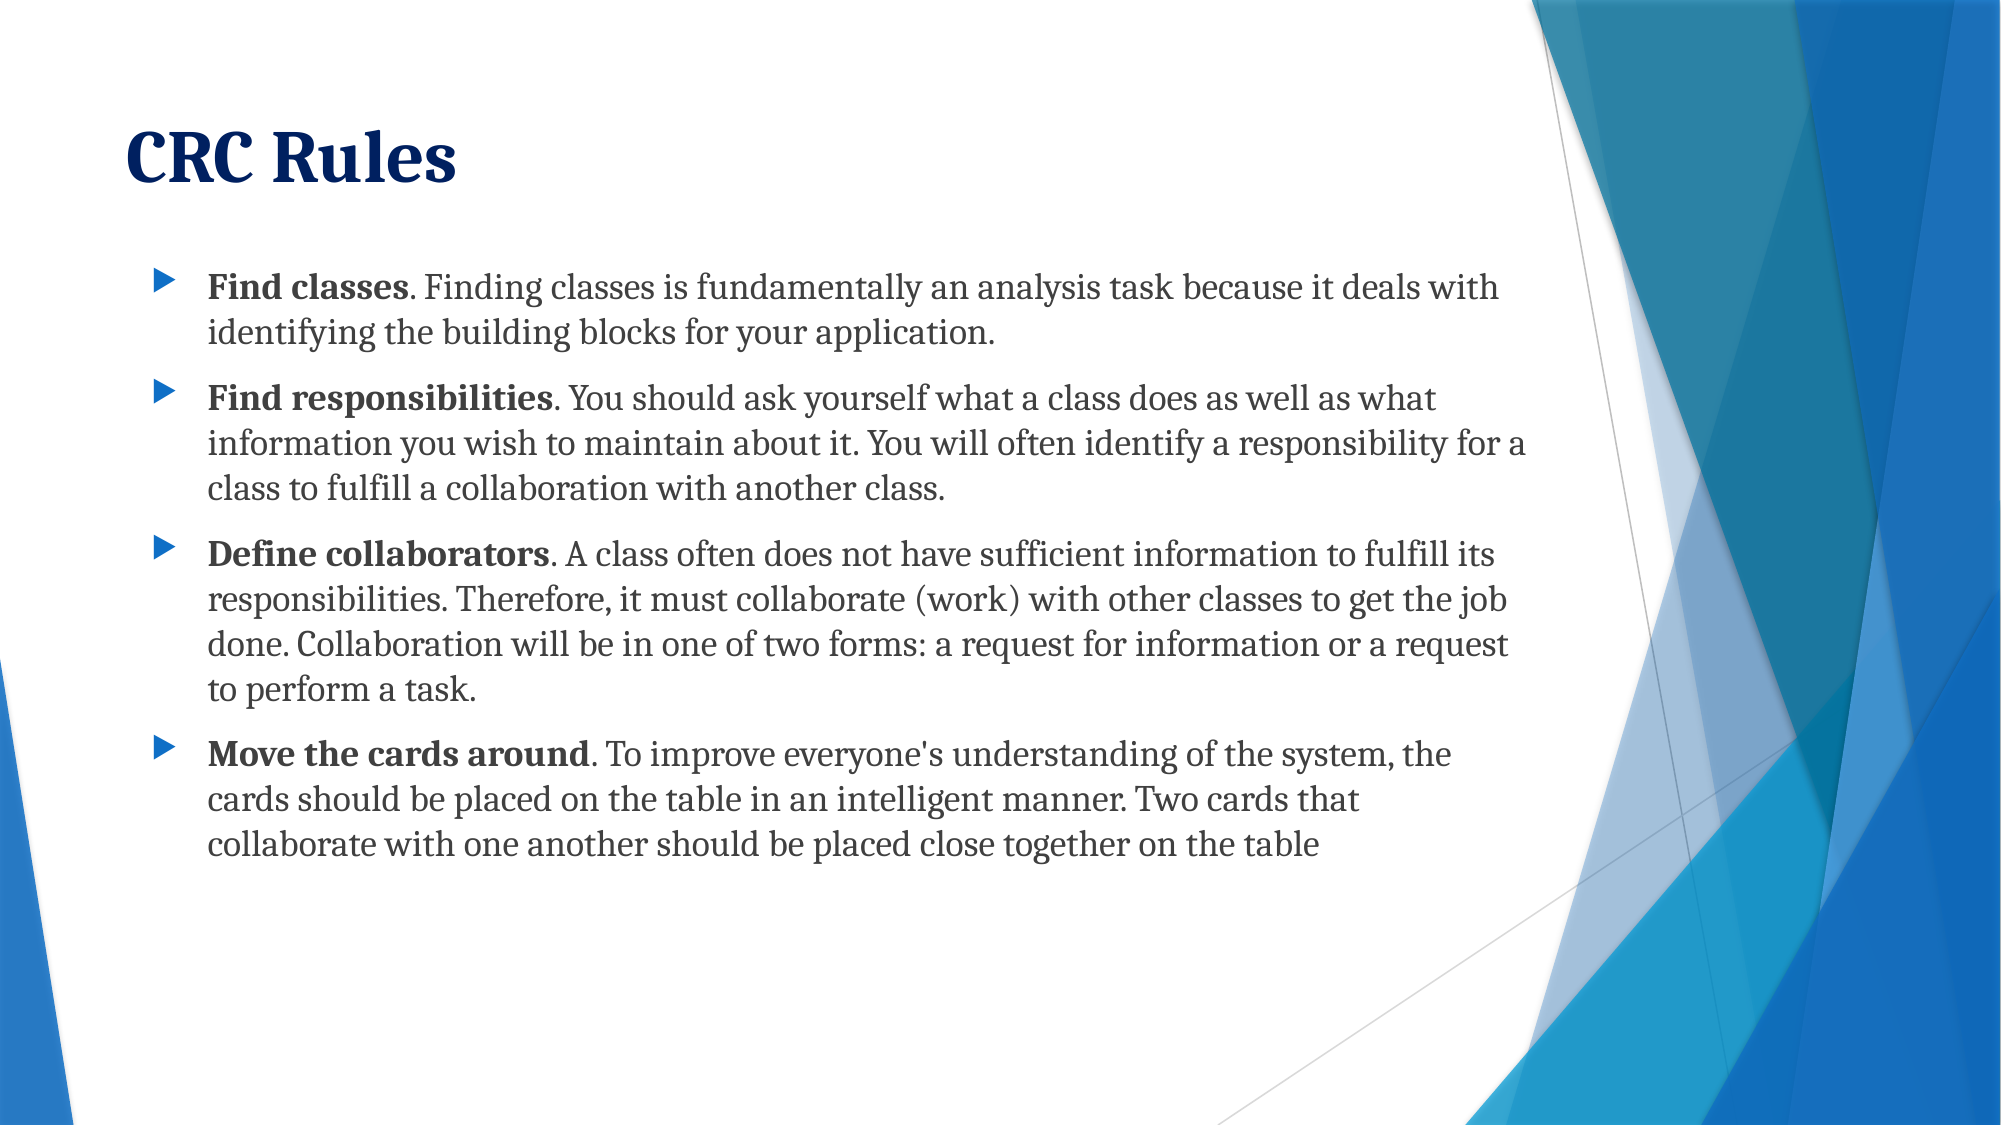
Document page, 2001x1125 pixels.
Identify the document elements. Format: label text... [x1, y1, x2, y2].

title CRC Rules [111, 99, 1522, 317]
list Find classes. Finding classes is fundamentally an analysis task because it deals with identifying the building blocks for your application. Find responsibilities. You should ask yourself what a class does as well as what information you wish to maintain about it. You will often identify a responsibility for a class to fulfill a collaboration with another class. Define collaborators. A class often does not have sufficient information to fulfill its responsibilities. Therefore, it must collaborate (work) with other classes to get the job done. Collaboration will be in one of two forms: a request for information or a request to perform a task. Move the cards around. To improve everyone's understanding of the system, the cards should be placed on the table in an intelligent manner. Two cards that collaborate with one another should be placed close together on the table [136, 254, 1547, 891]
